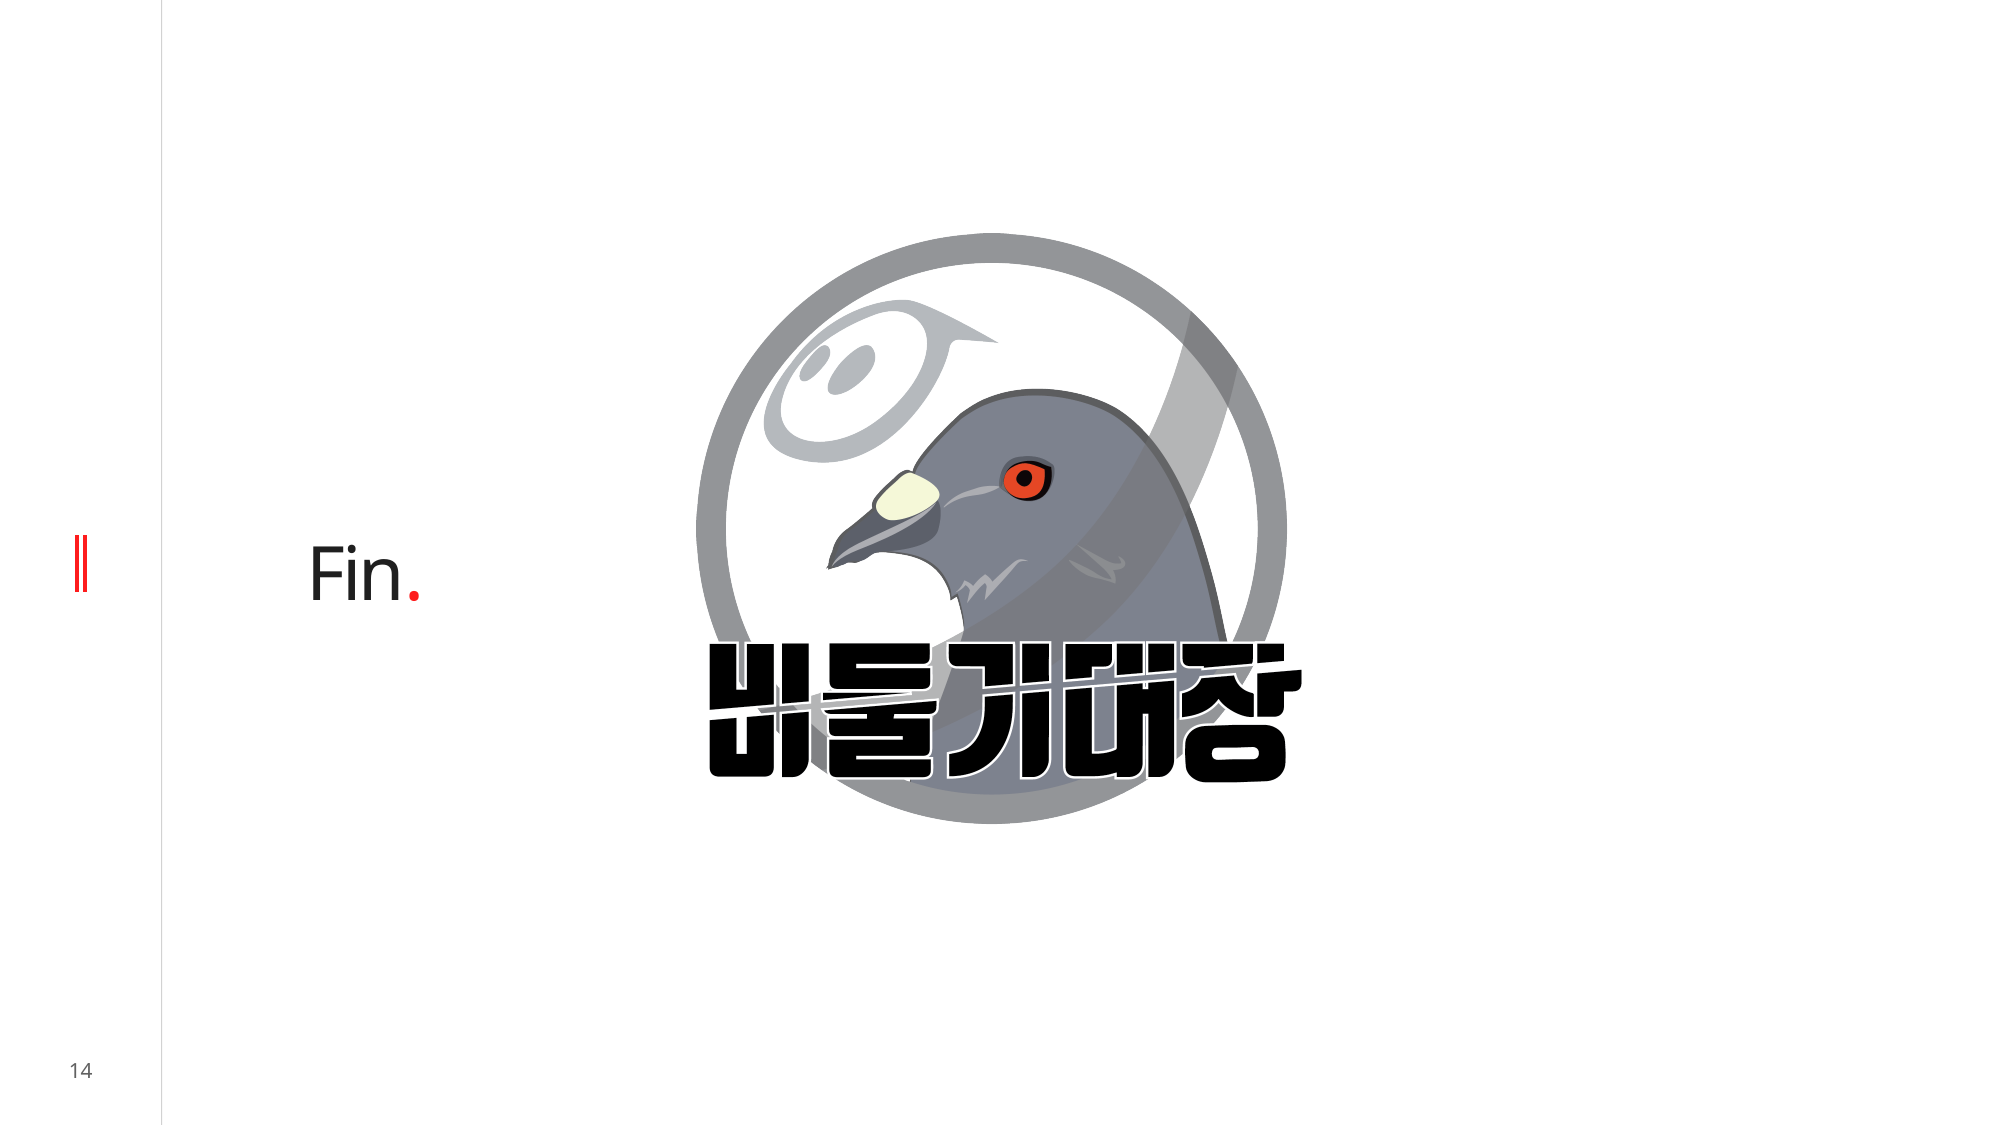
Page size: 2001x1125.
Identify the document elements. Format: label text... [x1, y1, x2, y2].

title Fin. [306, 511, 696, 637]
slide_number 14 [38, 1052, 123, 1091]
picture [696, 233, 1304, 892]
